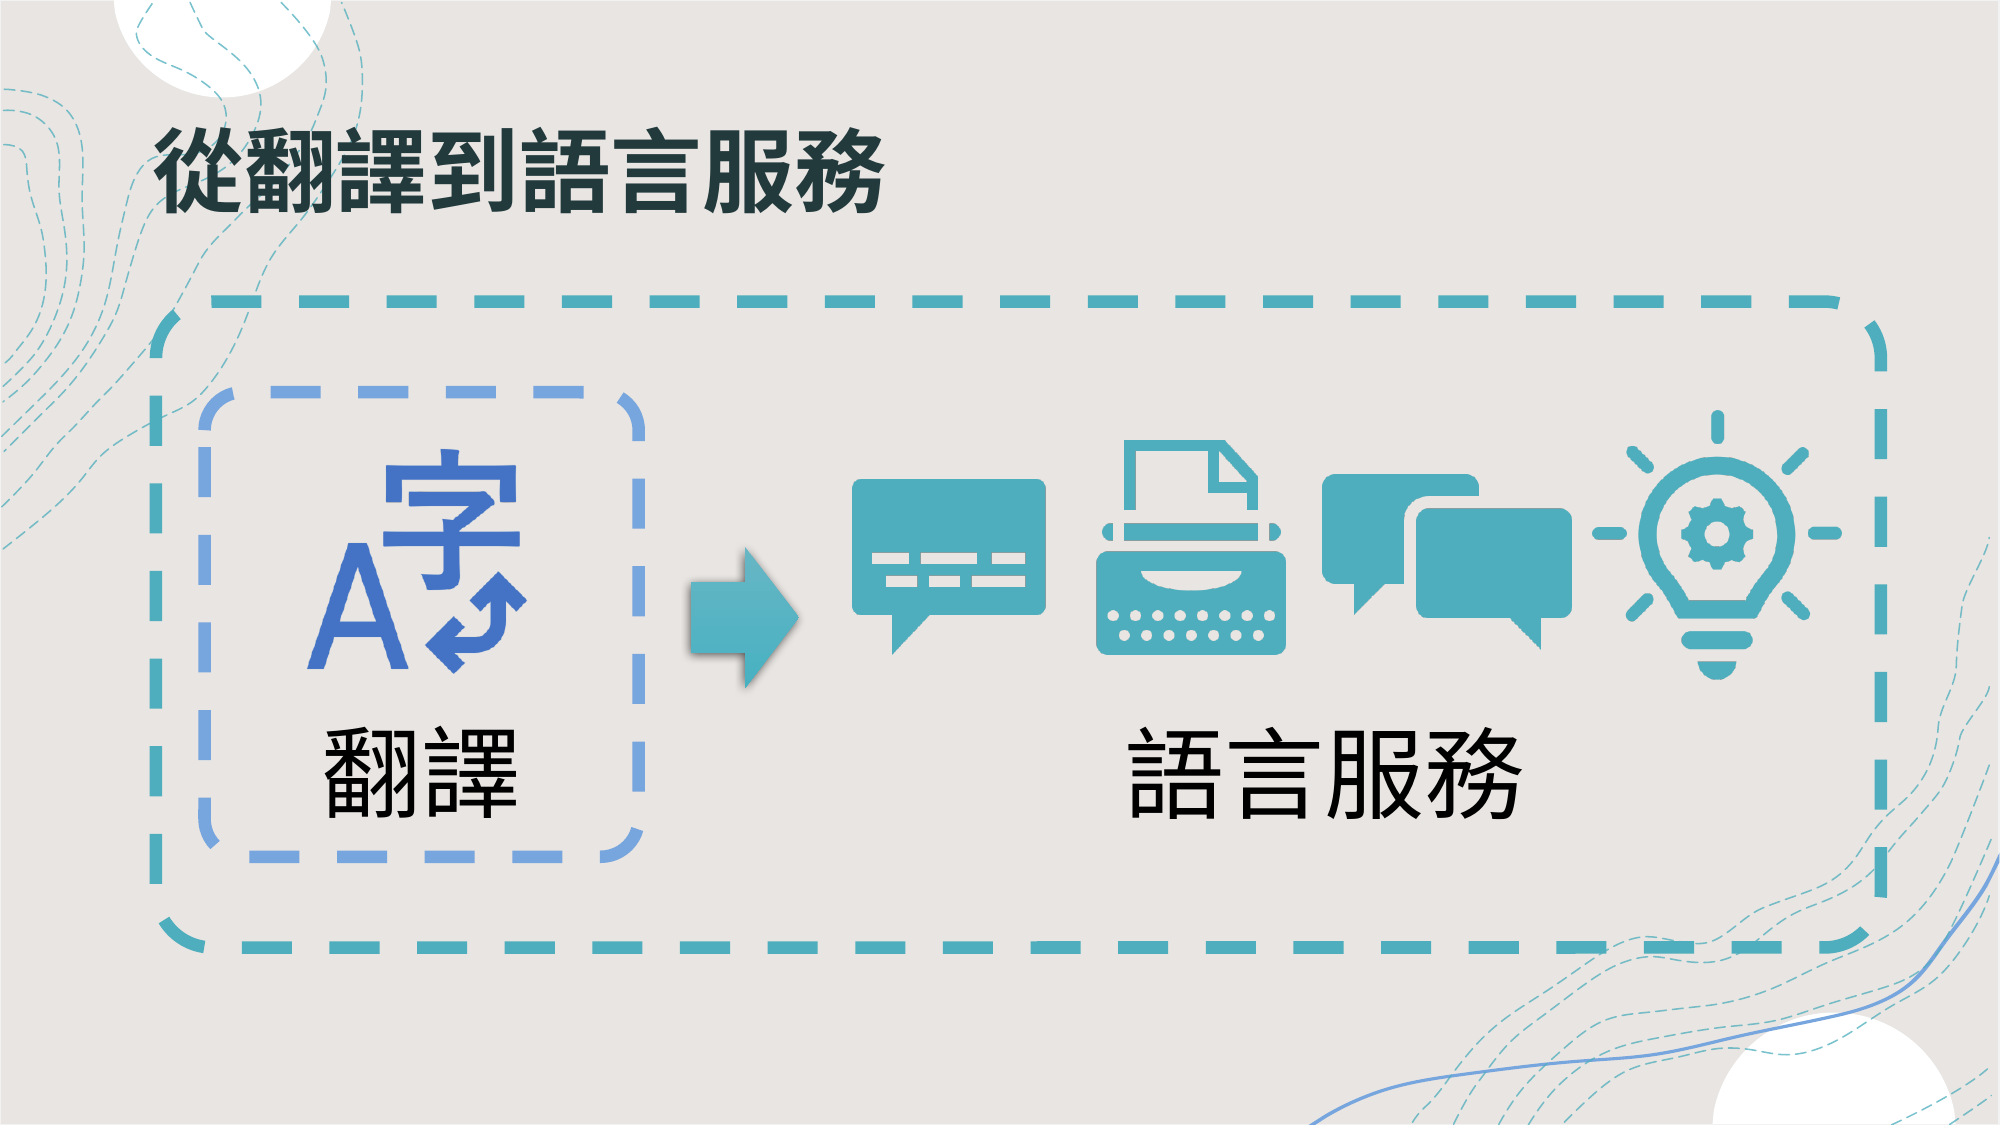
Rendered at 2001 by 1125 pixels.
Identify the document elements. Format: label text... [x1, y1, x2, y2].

text_box [154, 300, 1882, 949]
title 從翻譯到語言服務 [137, 59, 1863, 278]
text_box [691, 546, 799, 688]
picture [262, 408, 562, 709]
picture [812, 397, 1870, 712]
